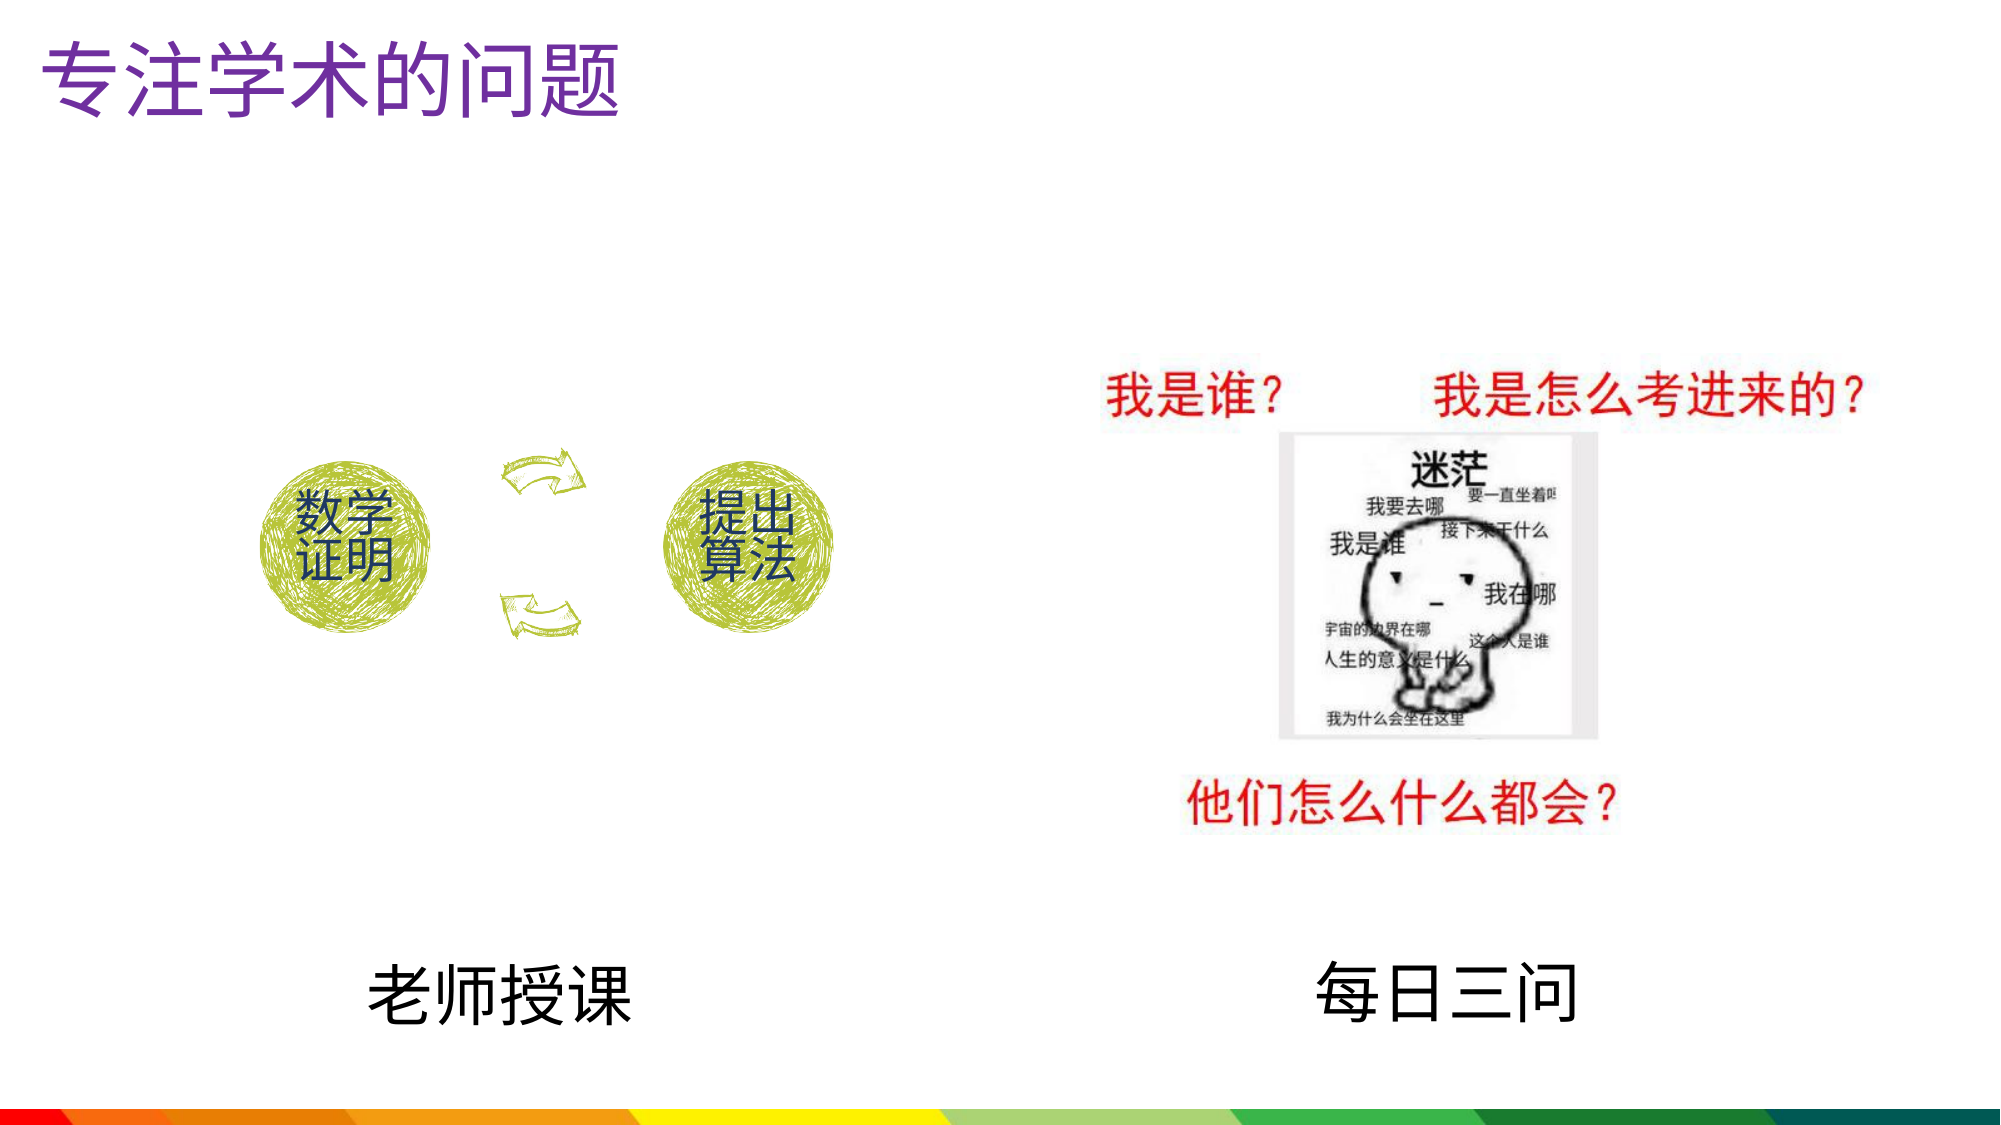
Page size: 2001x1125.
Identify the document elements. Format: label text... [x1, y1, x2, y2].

text_box 每日三问 [1312, 949, 1584, 1032]
title 专注学术的问题 [38, 26, 1962, 217]
text_box [259, 461, 431, 633]
text_box [500, 447, 587, 497]
text_box [663, 461, 834, 633]
text_box 老师授课 [364, 951, 636, 1034]
text_box 数学 证明 [292, 479, 398, 588]
text_box 提出 算法 [696, 479, 801, 588]
text_box [1100, 353, 1880, 835]
picture [0, 1109, 2000, 1125]
text_box [499, 593, 582, 640]
